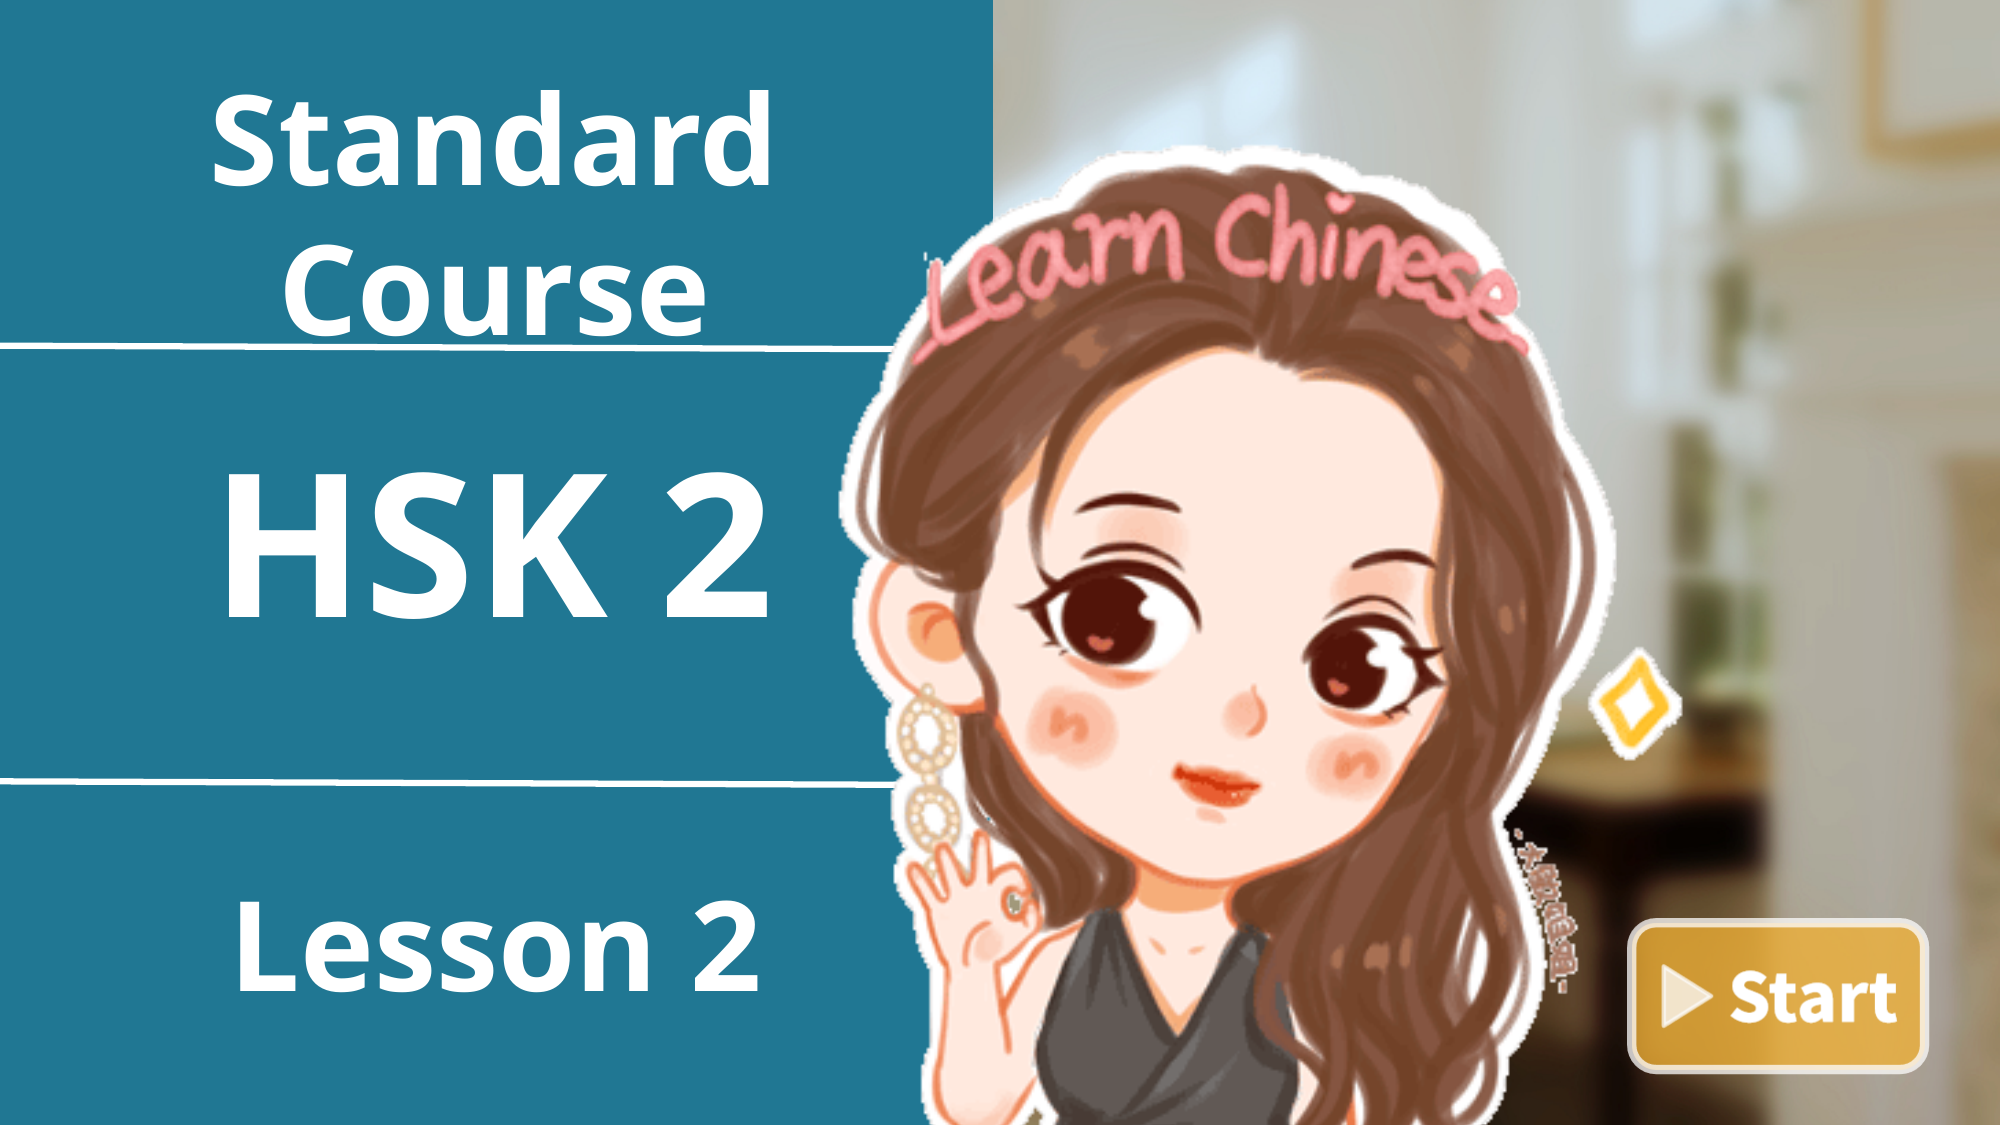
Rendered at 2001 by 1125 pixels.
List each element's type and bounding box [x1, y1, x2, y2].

text_box [0, 0, 2000, 1125]
